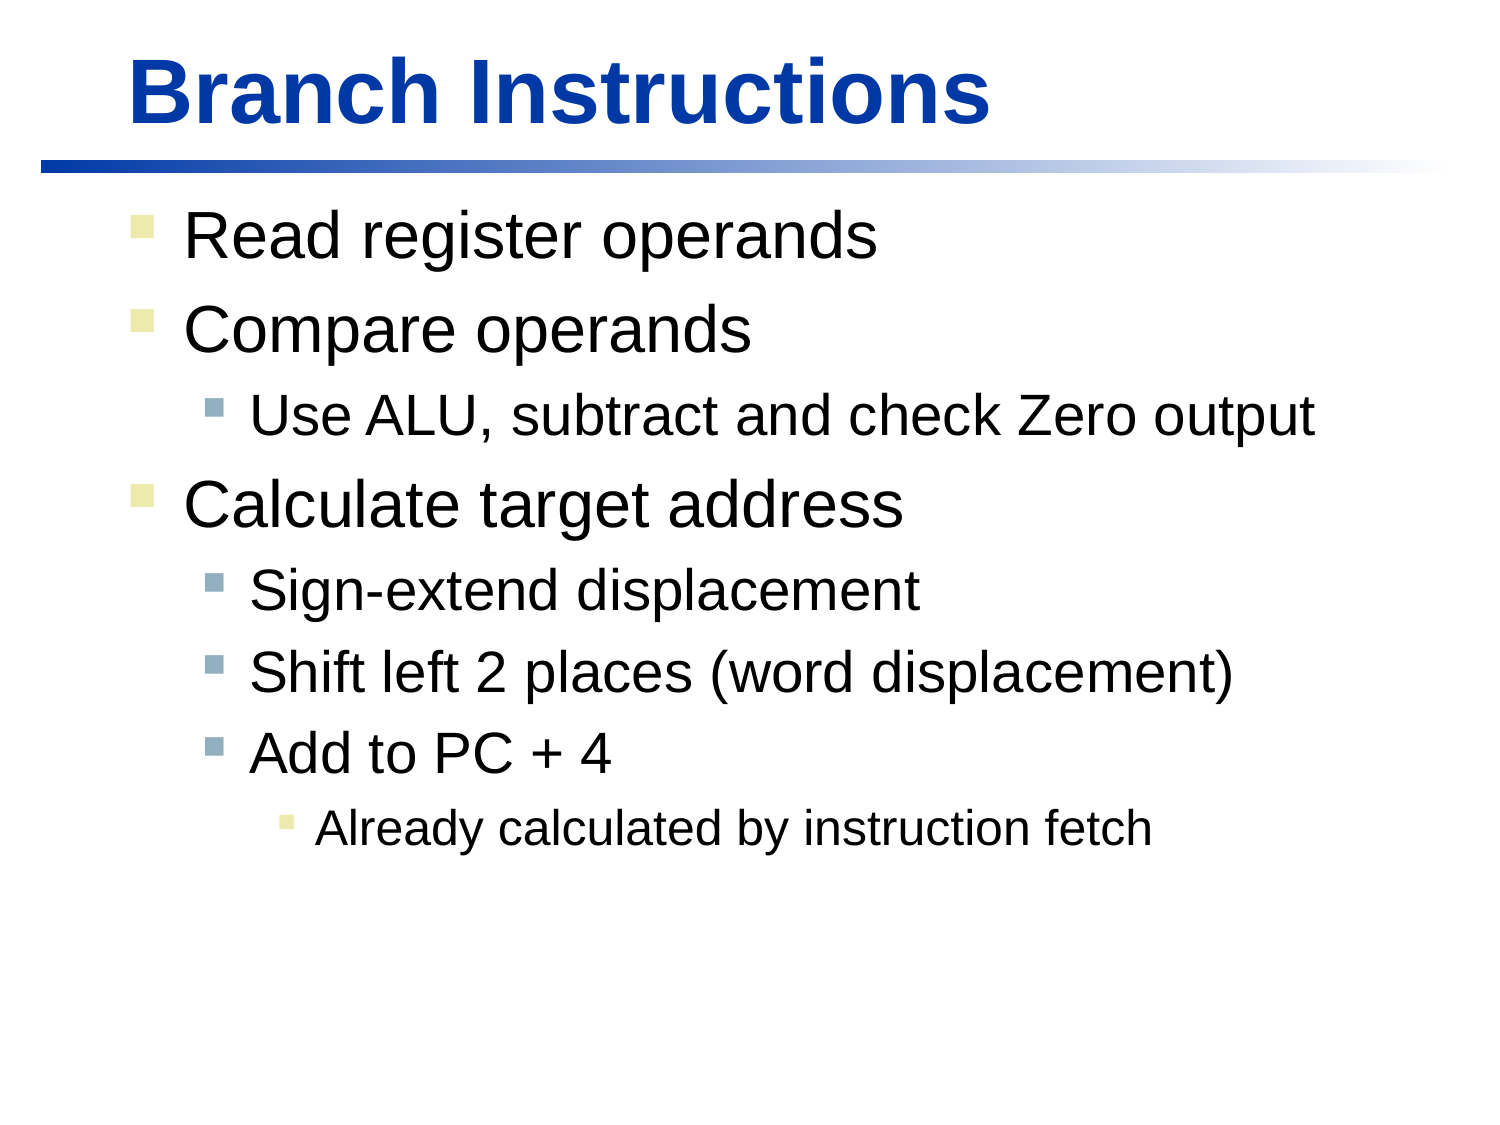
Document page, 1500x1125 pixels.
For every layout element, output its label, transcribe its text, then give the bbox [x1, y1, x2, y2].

title Branch Instructions [112, 23, 1468, 149]
list Read register operands Compare operands Use ALU, subtract and check Zero output Calculate target address Sign-extend displacement Shift left 2 places (word displacement) Add to PC + 4 Already calculated by instruction fetch [112, 184, 1469, 1024]
